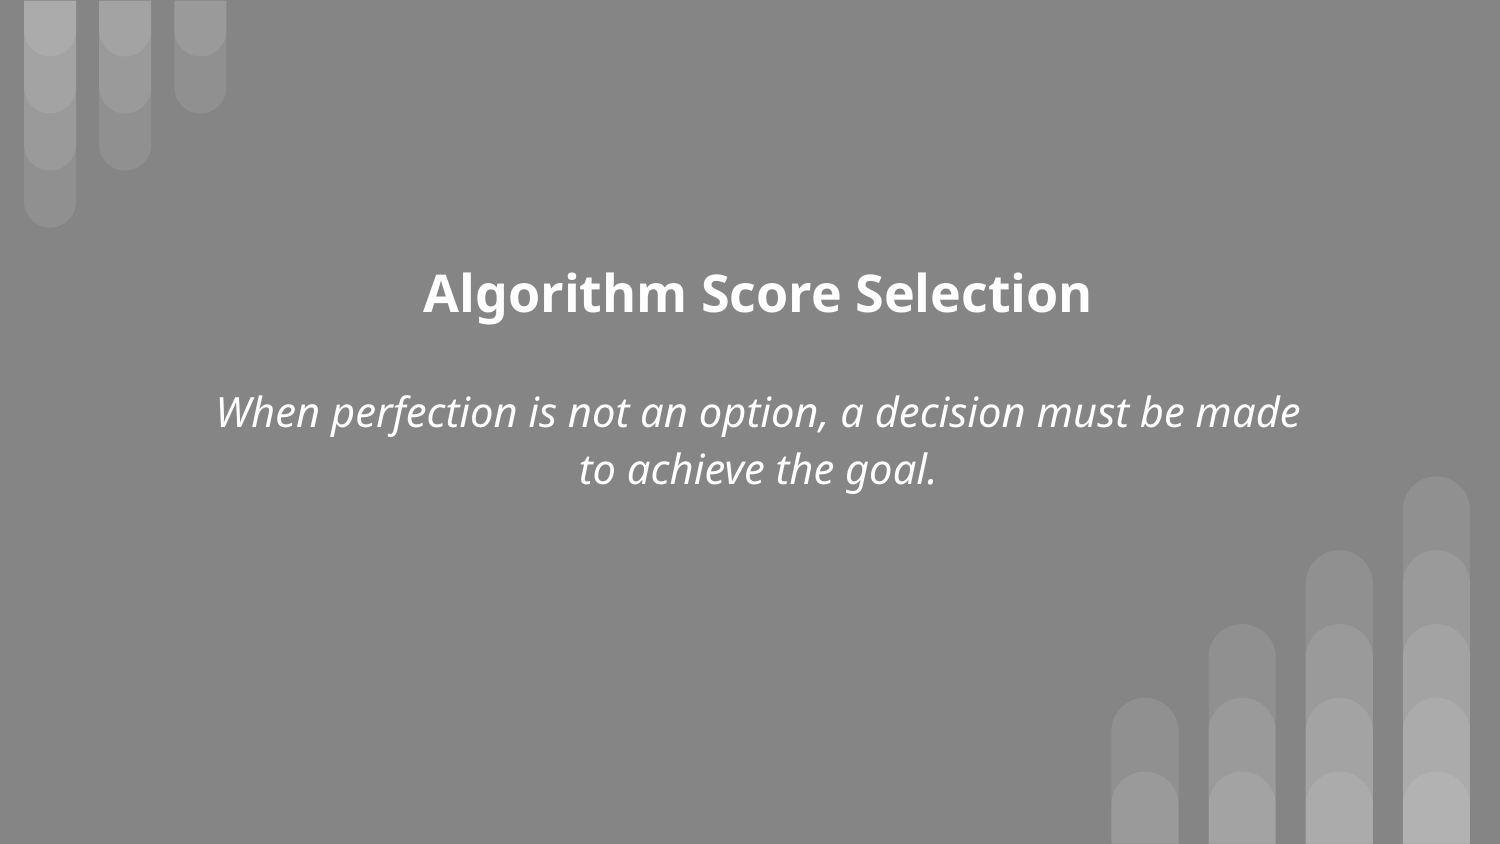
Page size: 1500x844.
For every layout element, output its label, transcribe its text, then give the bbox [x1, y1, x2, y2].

title Algorithm Score Selection [402, 235, 1115, 349]
list When perfection is not an option, a decision must be made to achieve the goal. [195, 363, 1322, 492]
